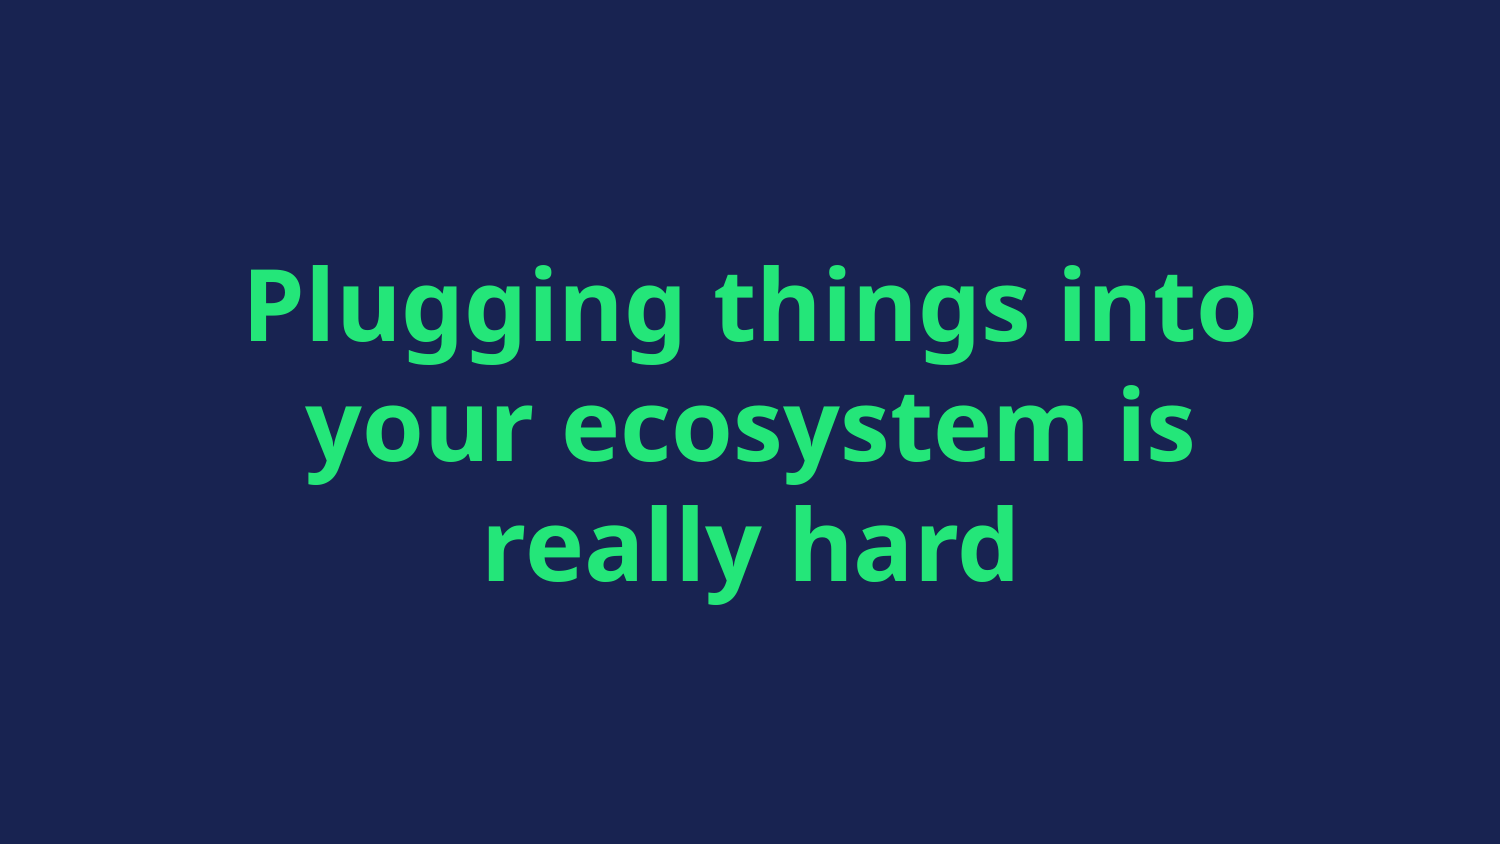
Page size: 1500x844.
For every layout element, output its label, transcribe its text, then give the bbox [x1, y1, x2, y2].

title Plugging things into your ecosystem is really hard [165, 221, 1338, 623]
